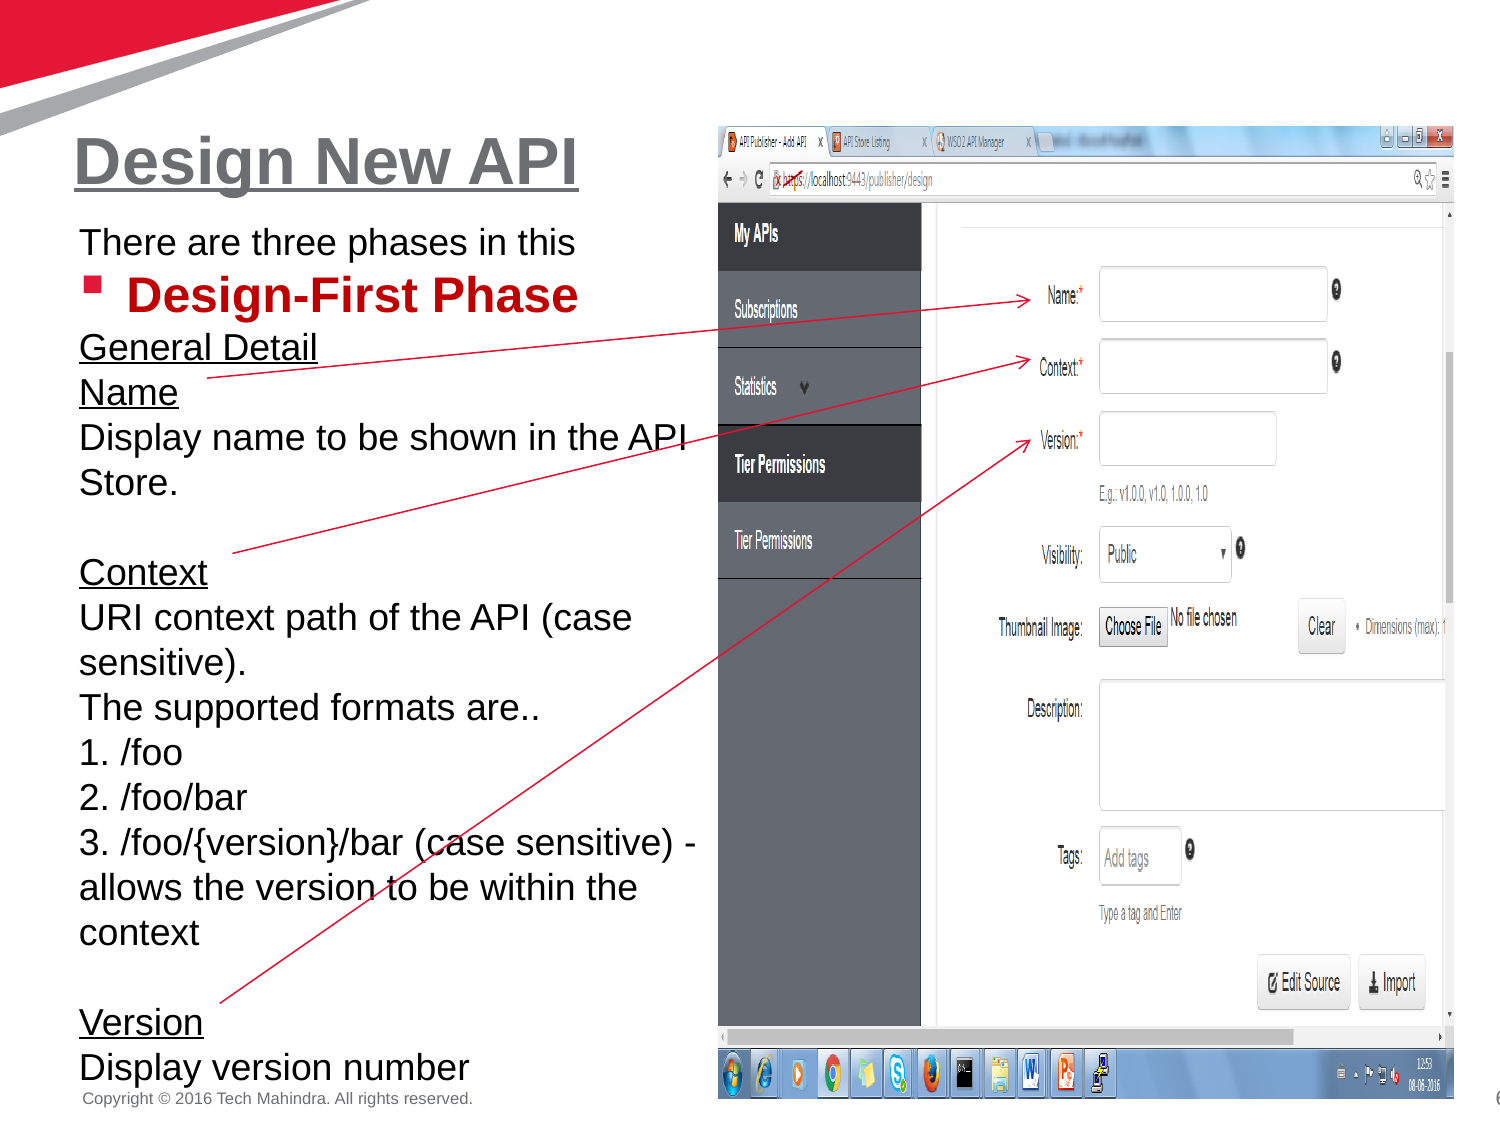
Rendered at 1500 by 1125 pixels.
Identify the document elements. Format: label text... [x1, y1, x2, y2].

title Design New API [73, 117, 1454, 199]
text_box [219, 439, 1032, 1004]
list There are three phases in this Design-First Phase General Detail Name Display name to be shown in the API Store. Context URI context path of the API (case sensitive). The supported formats are.. 1. /foo 2. /foo/bar 3. /foo/{version}/bar (case sensitive) - allows the version to be within the context Version Display version number [78, 217, 706, 1097]
picture [717, 126, 1454, 1099]
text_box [232, 358, 1032, 438]
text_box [206, 299, 1032, 379]
picture [0, 0, 373, 136]
